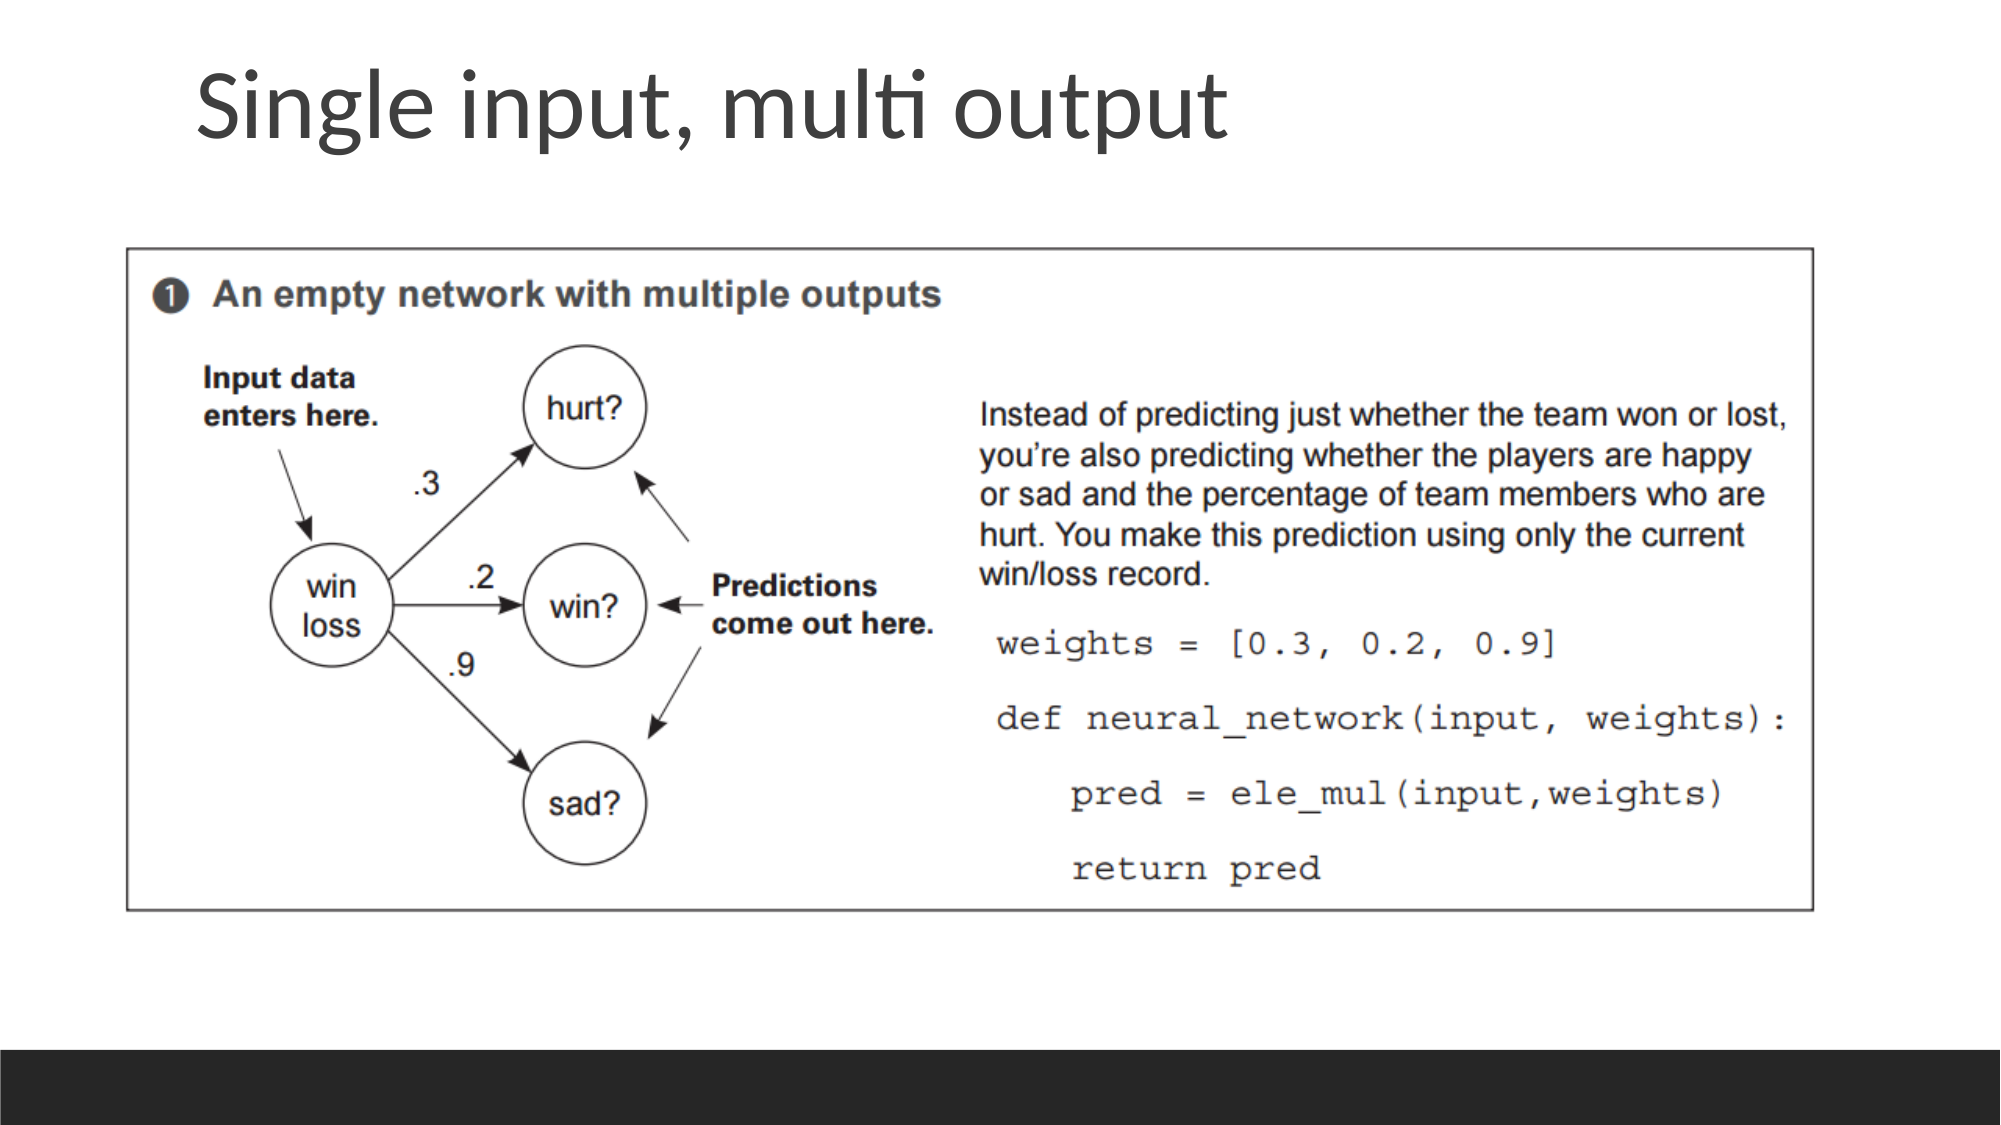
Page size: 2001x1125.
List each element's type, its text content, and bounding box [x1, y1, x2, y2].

picture [117, 232, 1831, 921]
title Single input, multi output [180, 47, 1830, 168]
